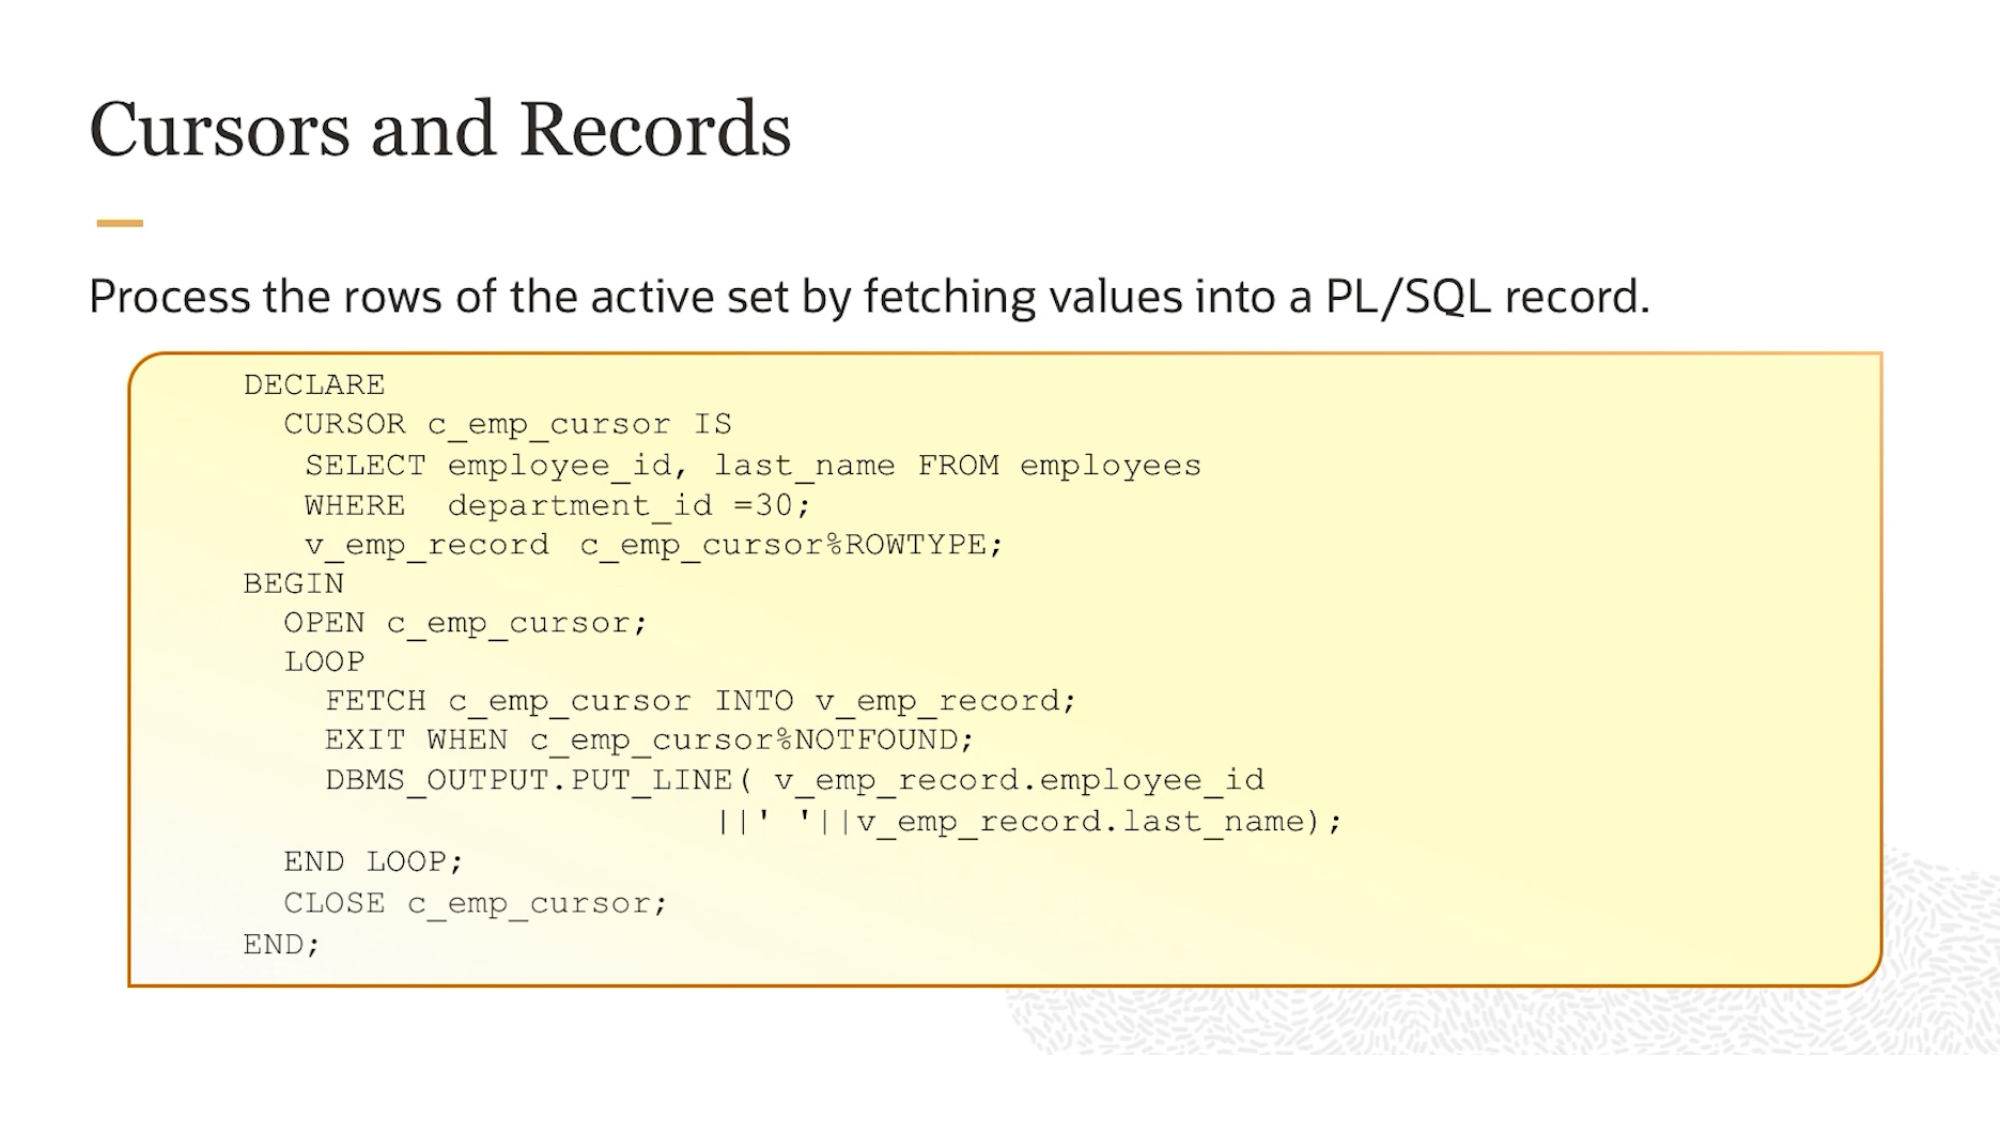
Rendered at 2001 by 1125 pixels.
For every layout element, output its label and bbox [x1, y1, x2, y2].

picture [0, 70, 2000, 1055]
